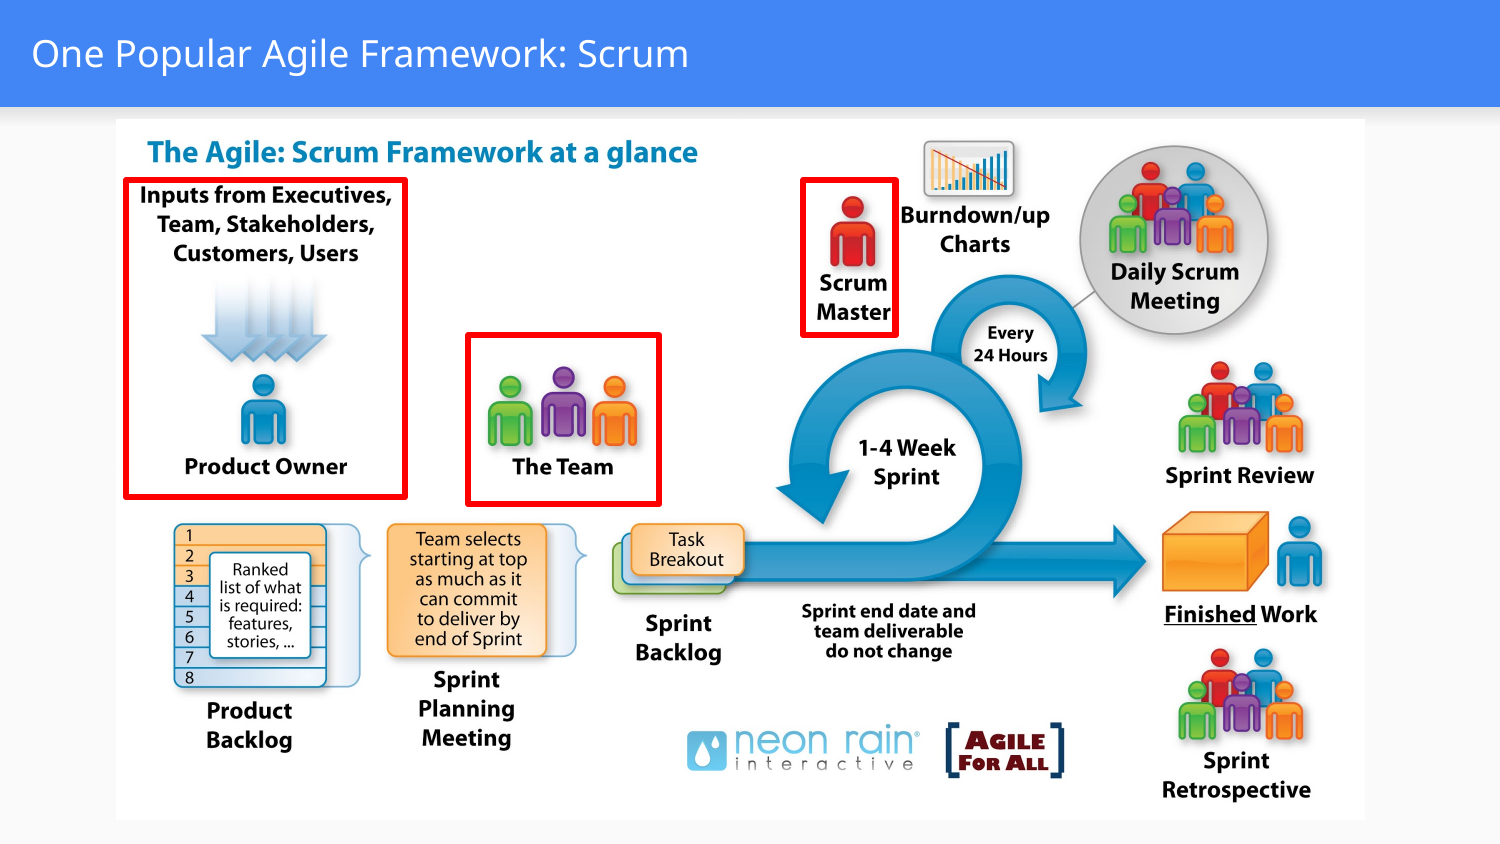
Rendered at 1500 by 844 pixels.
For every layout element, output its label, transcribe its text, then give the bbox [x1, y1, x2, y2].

title One Popular Agile Framework: Scrum [16, 2, 1464, 102]
picture [115, 118, 1365, 821]
